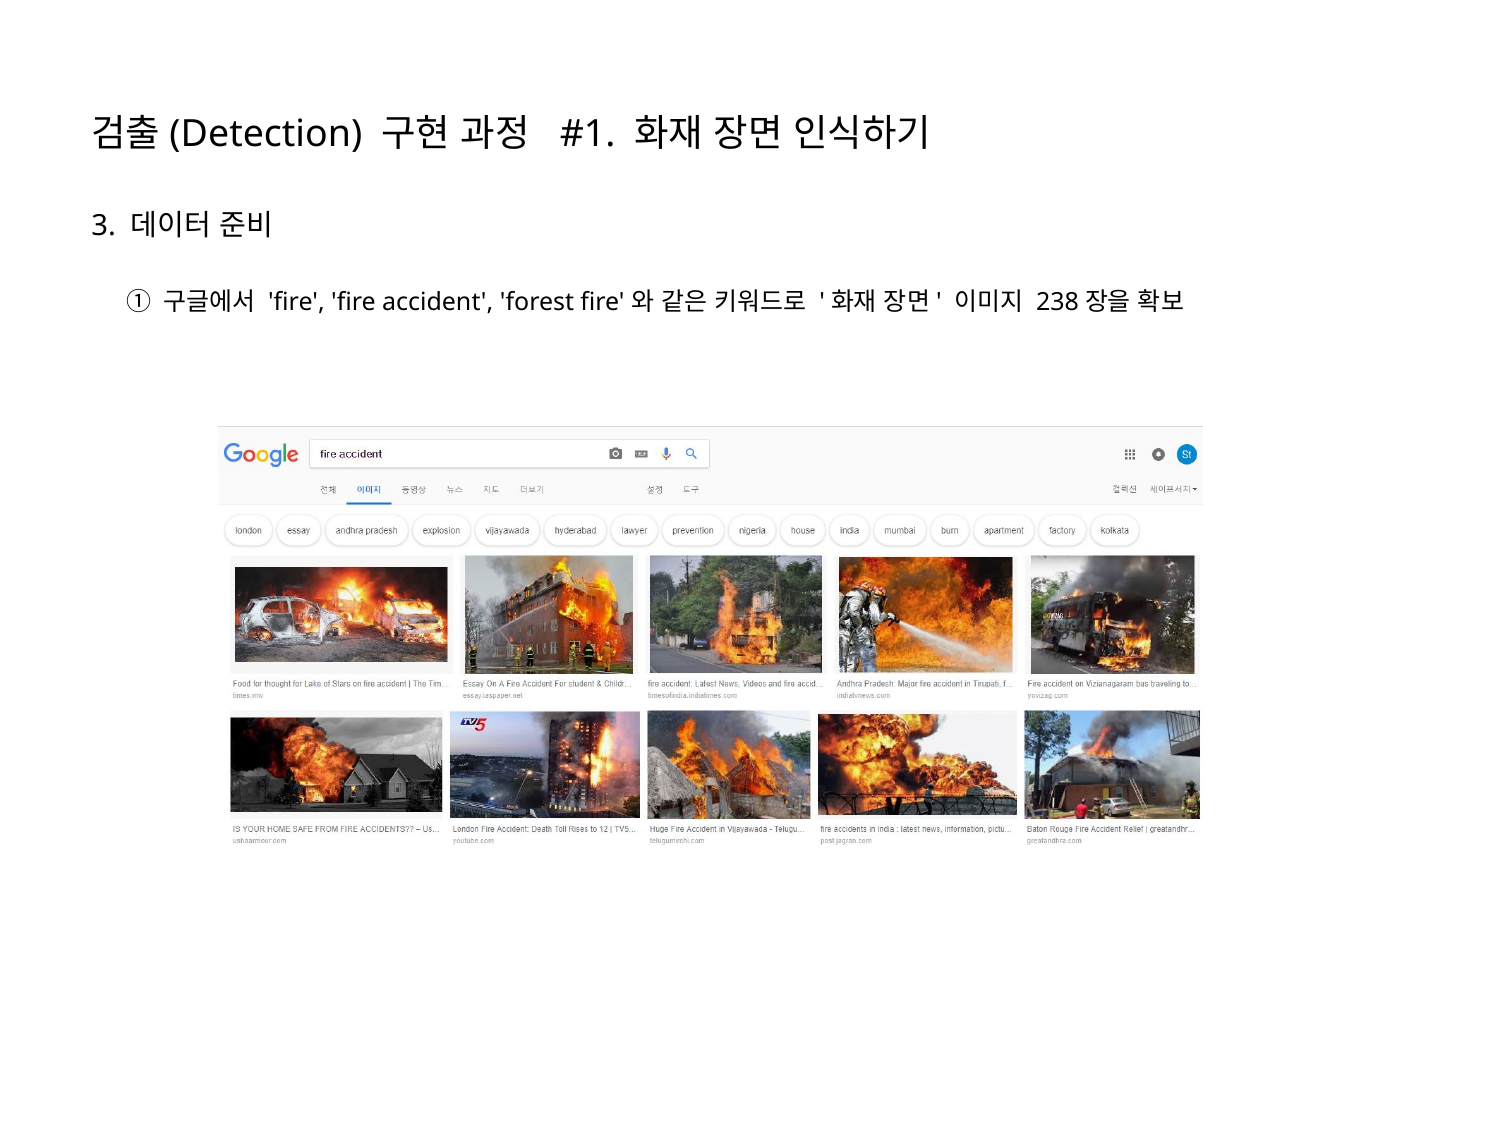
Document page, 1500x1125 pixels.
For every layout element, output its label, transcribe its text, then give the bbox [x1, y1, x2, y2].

text_box 3. 데이터 준비 [76, 199, 561, 249]
text_box 검출(Detection) 구현 과정 #1. 화재 장면 인식하기 [76, 101, 1046, 162]
picture [218, 425, 1203, 852]
text_box ① 구글에서 'fire', 'fire accident', 'forest fire'와 같은 키워드로 '화재 장면' 이미지 238장을 확보 [112, 263, 1235, 324]
